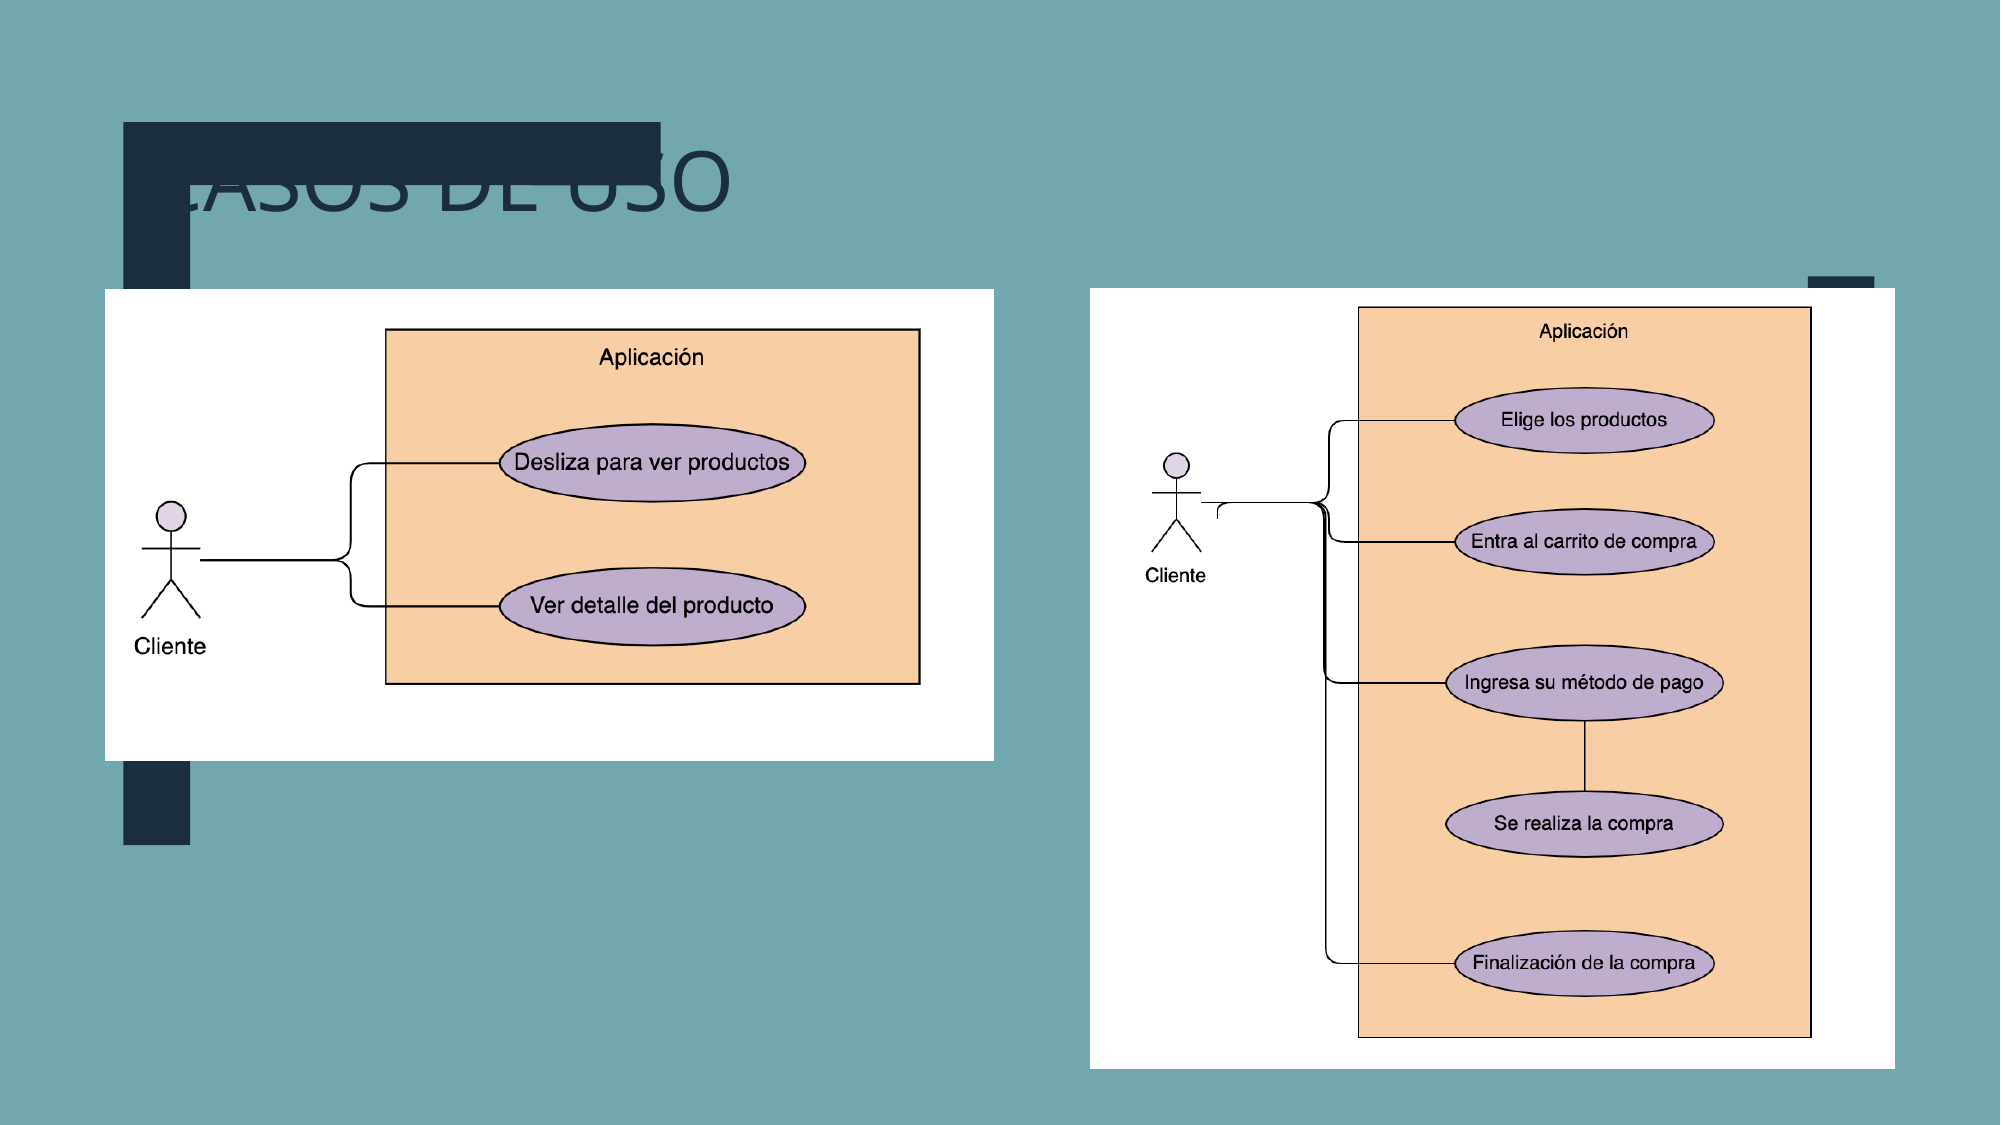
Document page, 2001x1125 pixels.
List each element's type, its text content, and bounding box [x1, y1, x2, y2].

title Casos de uso [0, 105, 1129, 237]
picture [105, 289, 994, 761]
picture [1090, 288, 1895, 1069]
